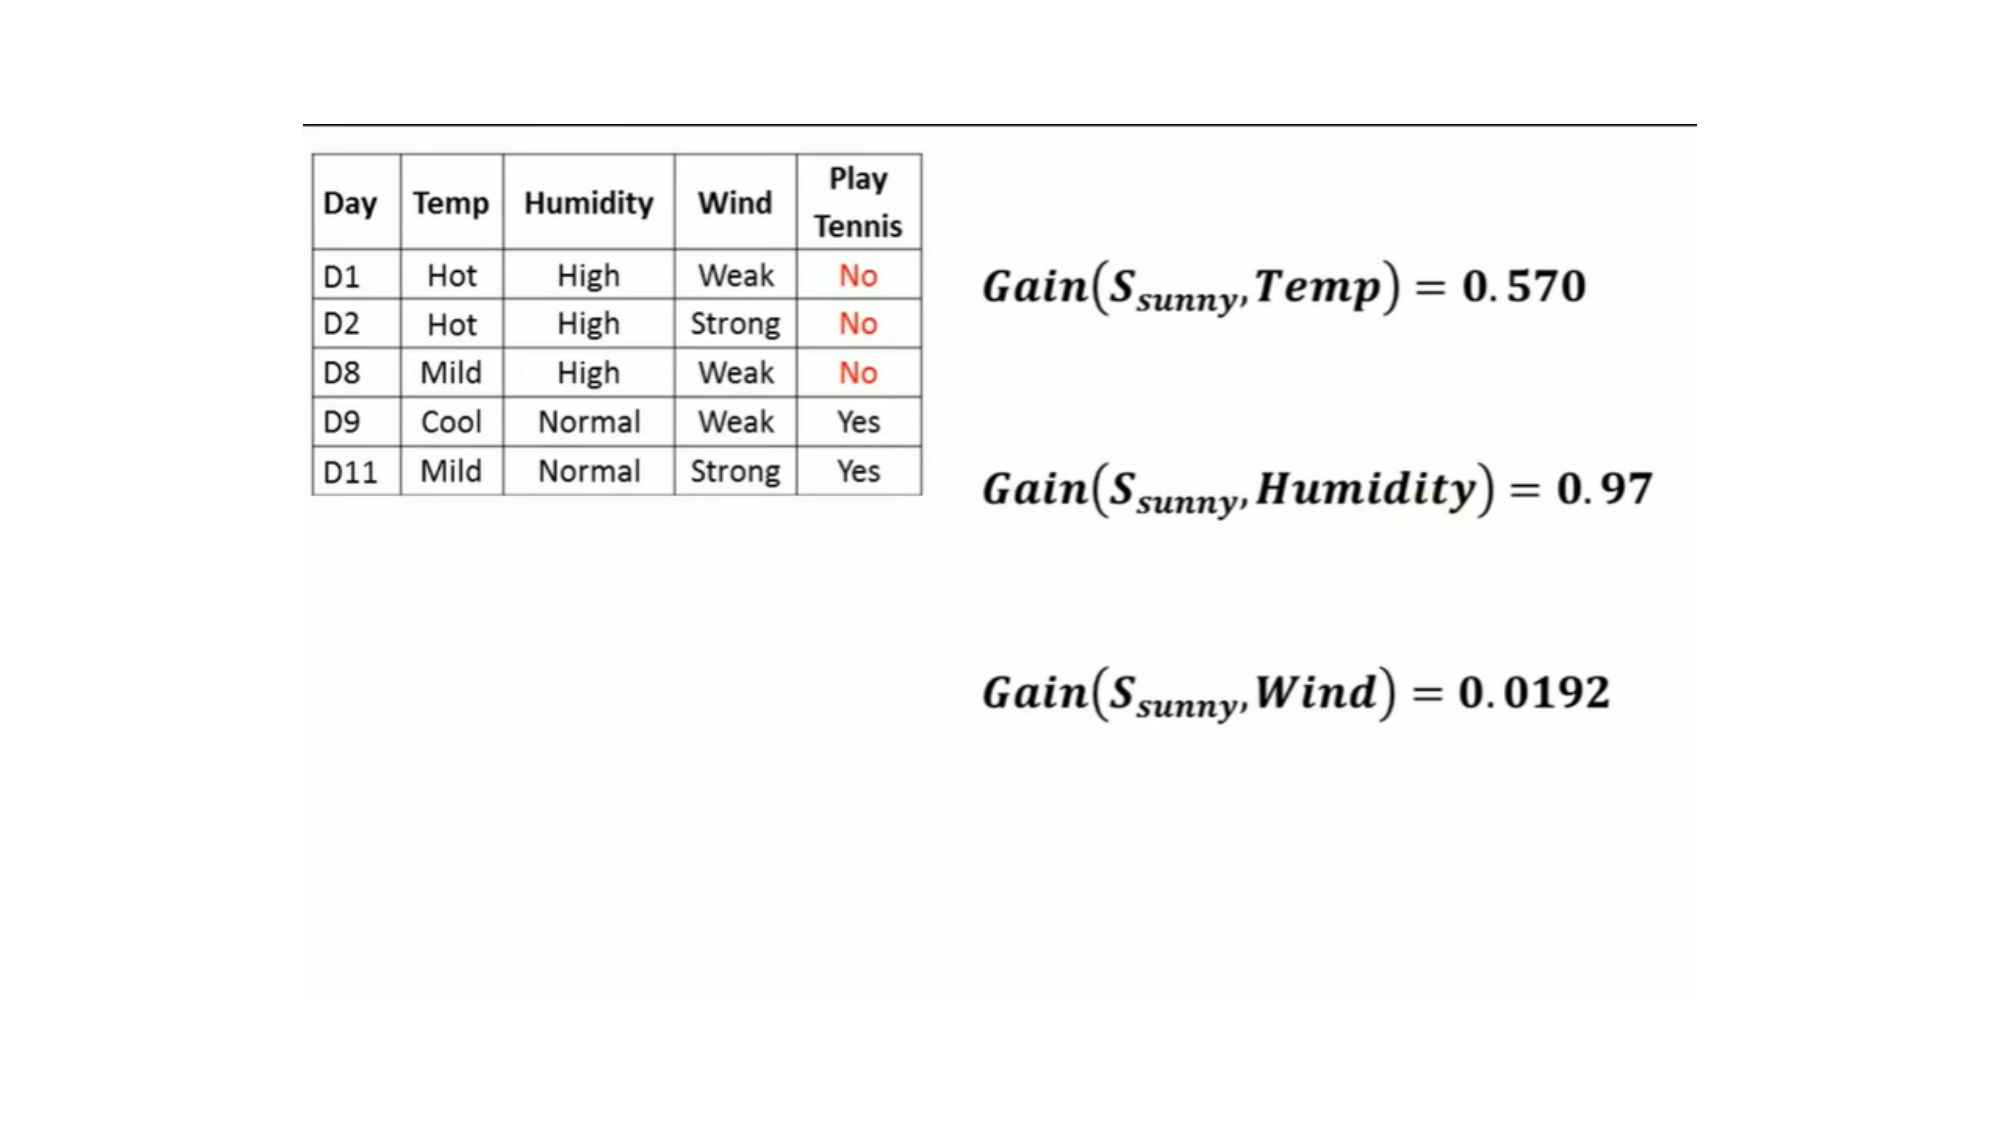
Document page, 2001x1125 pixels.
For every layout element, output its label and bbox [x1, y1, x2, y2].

picture [303, 124, 1697, 1001]
